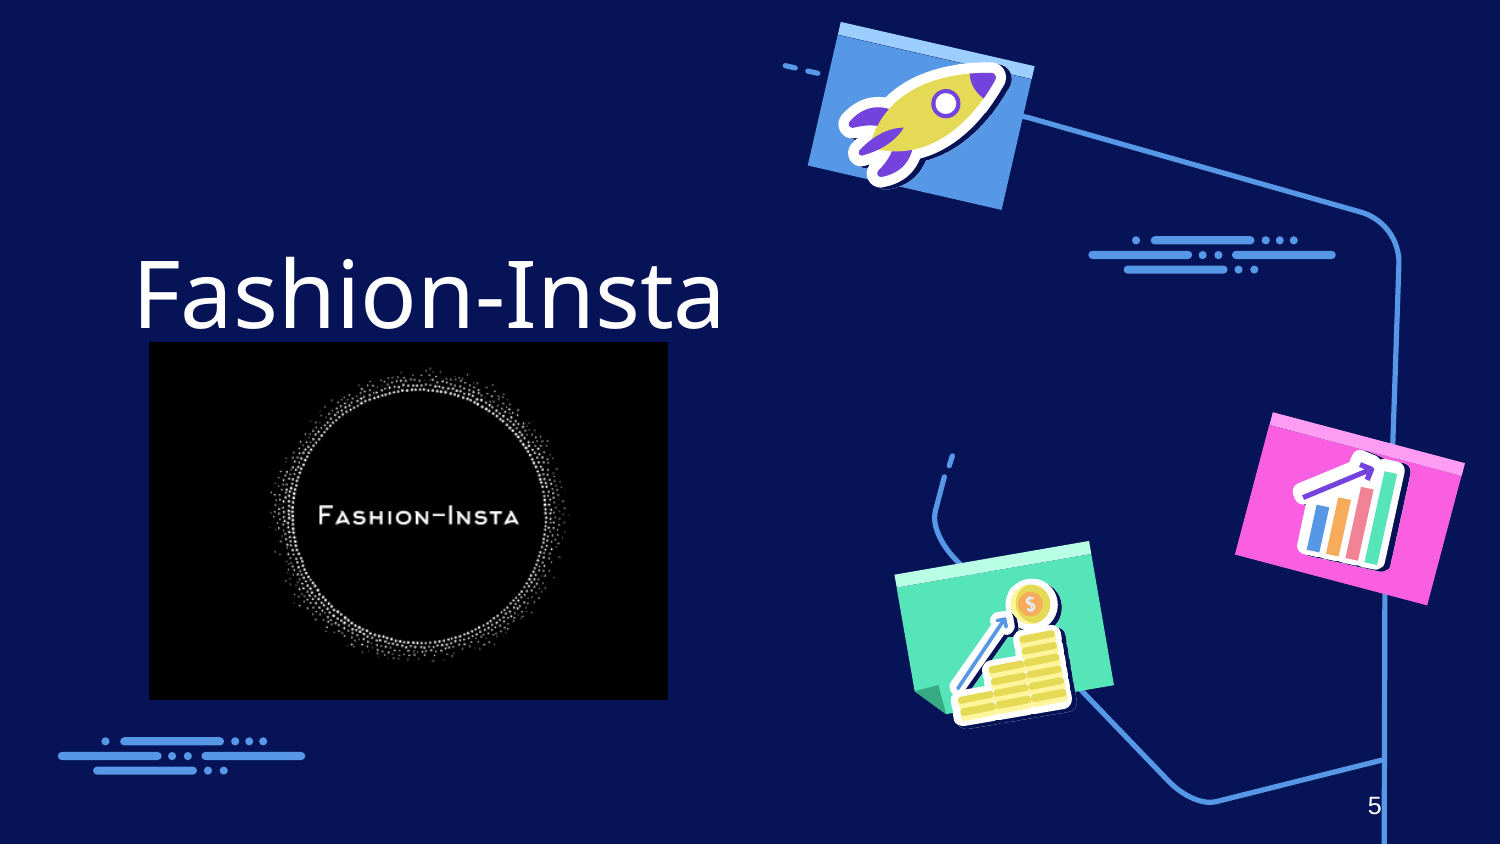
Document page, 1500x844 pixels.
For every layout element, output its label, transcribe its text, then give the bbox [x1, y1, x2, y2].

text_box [807, 21, 1035, 211]
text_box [1088, 235, 1337, 274]
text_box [894, 540, 1115, 715]
title Fashion-Insta [117, 236, 895, 346]
slide_number 5 [1059, 782, 1397, 828]
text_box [949, 590, 1060, 713]
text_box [1234, 411, 1466, 607]
picture [149, 341, 668, 700]
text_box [57, 736, 306, 775]
